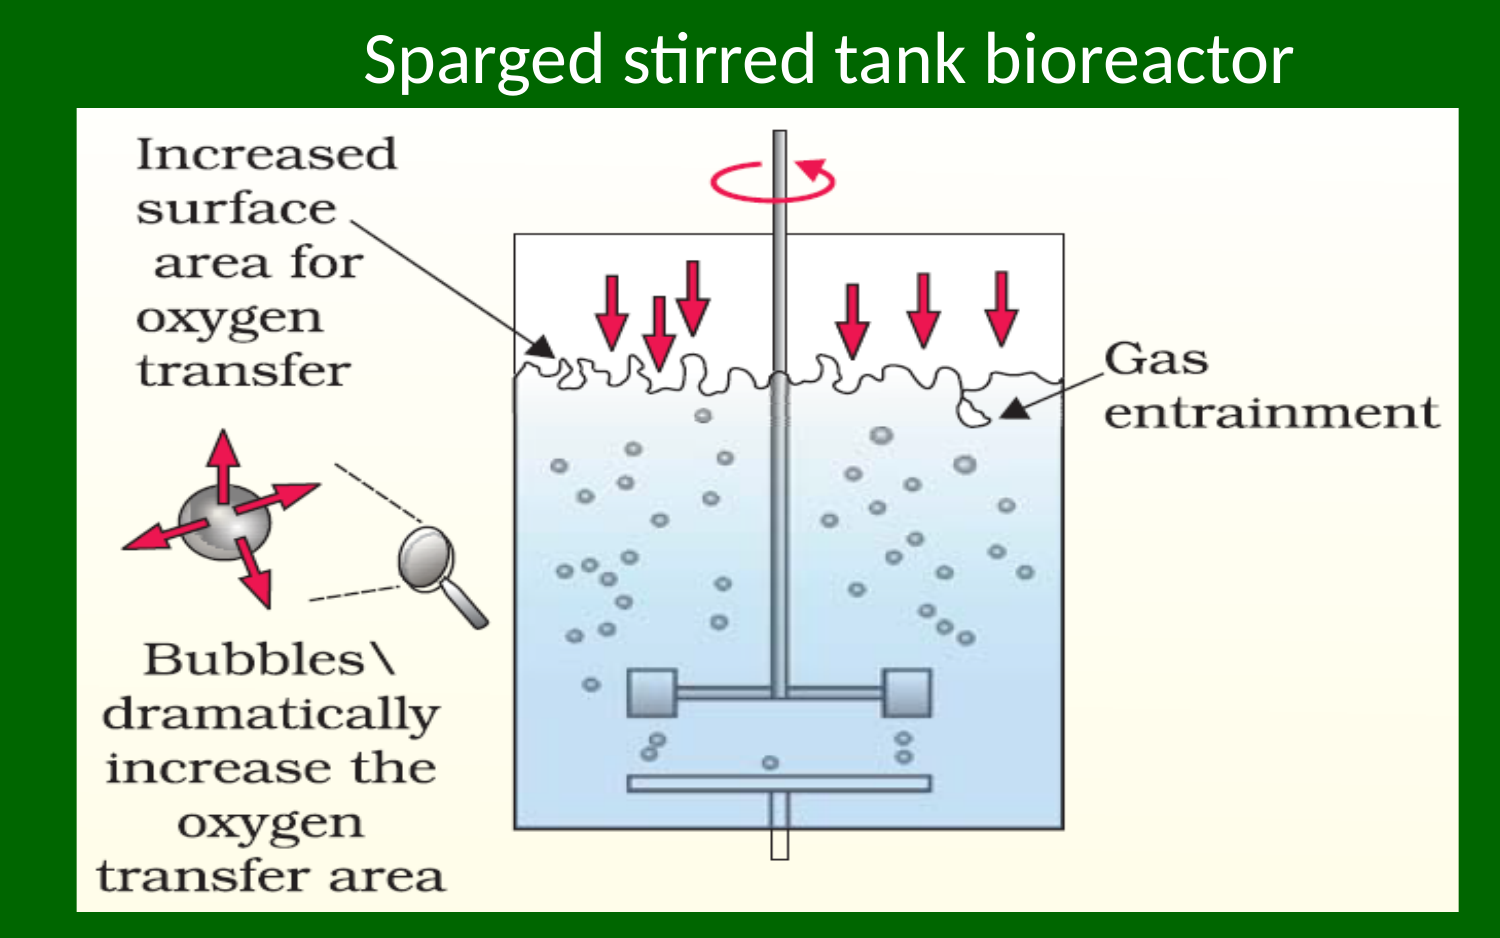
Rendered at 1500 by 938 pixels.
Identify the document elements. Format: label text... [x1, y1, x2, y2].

title Sparged stirred tank bioreactor [312, 4, 1347, 104]
picture [76, 108, 1459, 912]
